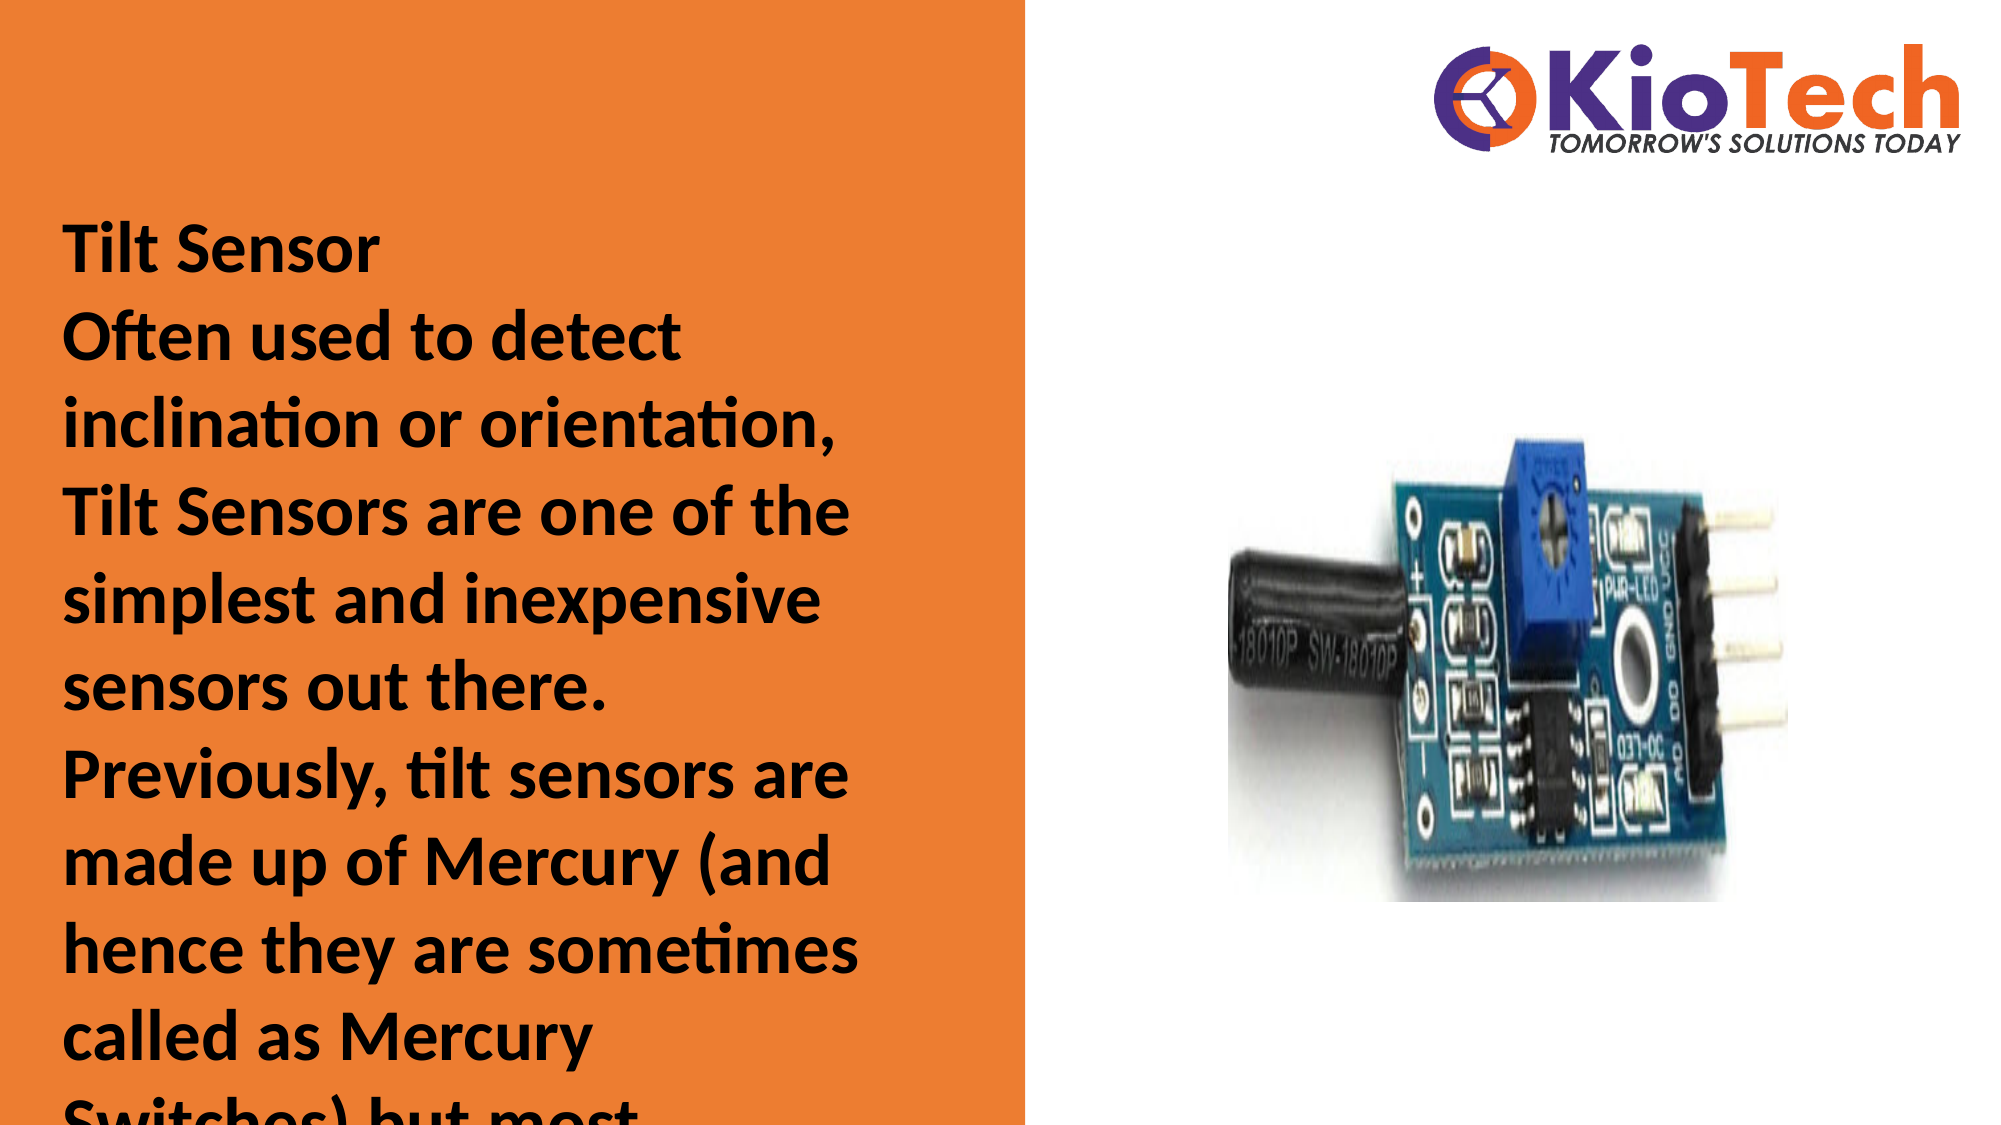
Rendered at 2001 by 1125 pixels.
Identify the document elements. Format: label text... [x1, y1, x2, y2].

picture [1228, 433, 1788, 902]
text_box [0, 0, 1026, 1125]
text_box Tilt Sensor Often used to detect inclination or orientation, Tilt Sensors are one of the simplest and inexpensive sensors out there. Previously, tilt sensors are made up of Mercury (and hence they are sometimes called as Mercury Switches) but most modern tilt sensors contain a roller ball. [47, 192, 893, 1125]
picture [1434, 44, 1961, 154]
